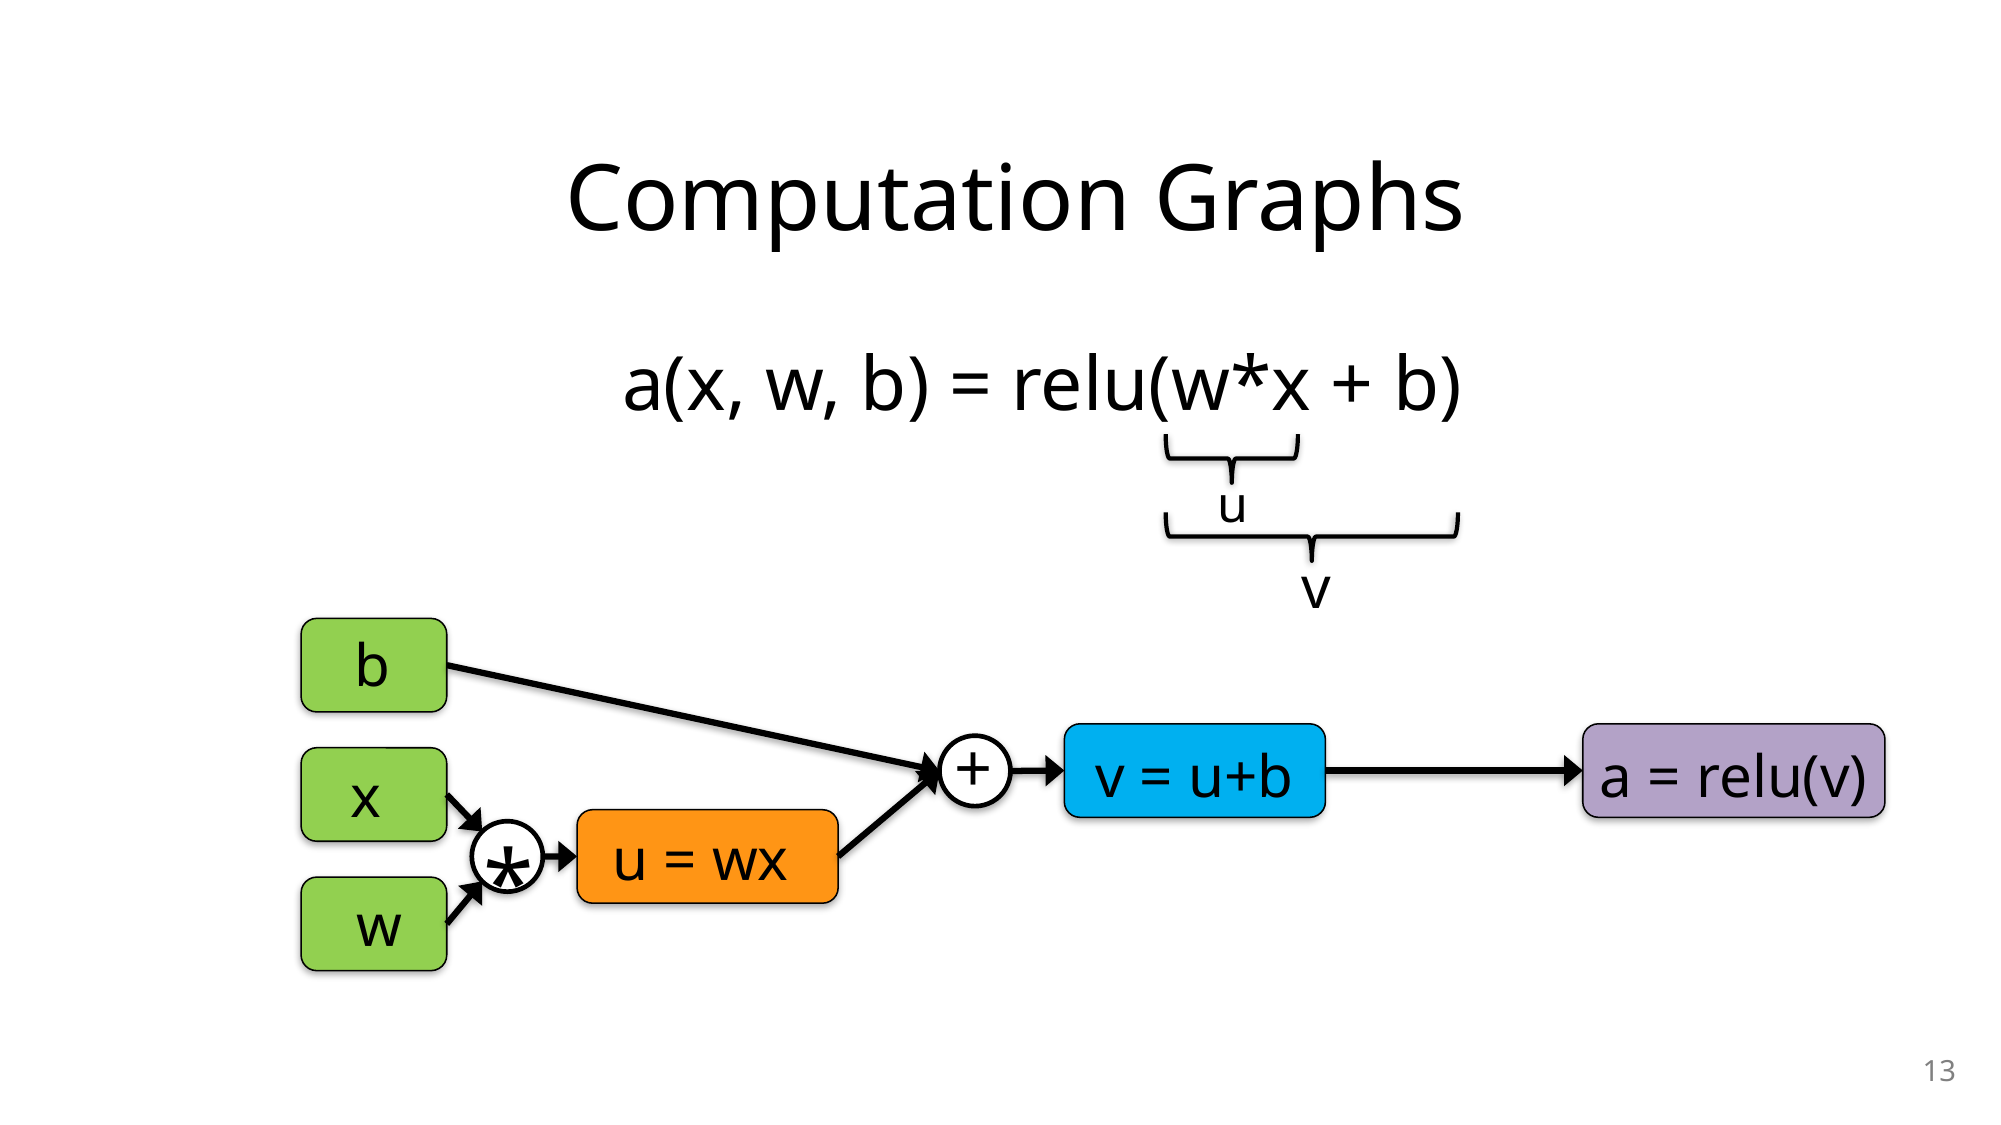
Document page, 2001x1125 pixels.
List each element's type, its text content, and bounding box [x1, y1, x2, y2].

text_box [300, 617, 448, 713]
text_box v = u+b [1080, 731, 1309, 817]
text_box v [1286, 542, 1346, 628]
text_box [837, 770, 940, 857]
text_box [1264, 512, 1461, 542]
text_box [1581, 778, 1585, 811]
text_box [446, 794, 483, 832]
text_box x [336, 751, 397, 837]
text_box [300, 746, 448, 843]
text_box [446, 881, 483, 925]
text_box u [1202, 464, 1264, 540]
text_box u = wx [597, 814, 804, 900]
text_box a(x, w, b) = relu(w*x + b) [607, 328, 1478, 433]
text_box a = relu(v) [1585, 731, 1883, 817]
text_box [1582, 723, 1886, 811]
slide_number 13 [1874, 1042, 1972, 1103]
text_box [576, 808, 839, 904]
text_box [446, 664, 940, 772]
text_box * [468, 817, 549, 943]
text_box b [340, 620, 406, 706]
text_box w [342, 880, 418, 966]
text_box [1163, 512, 1202, 539]
text_box [300, 876, 448, 972]
text_box [1063, 723, 1327, 819]
text_box Computation Graphs [59, 100, 1973, 288]
text_box + [944, 718, 1017, 814]
text_box [1163, 434, 1301, 464]
